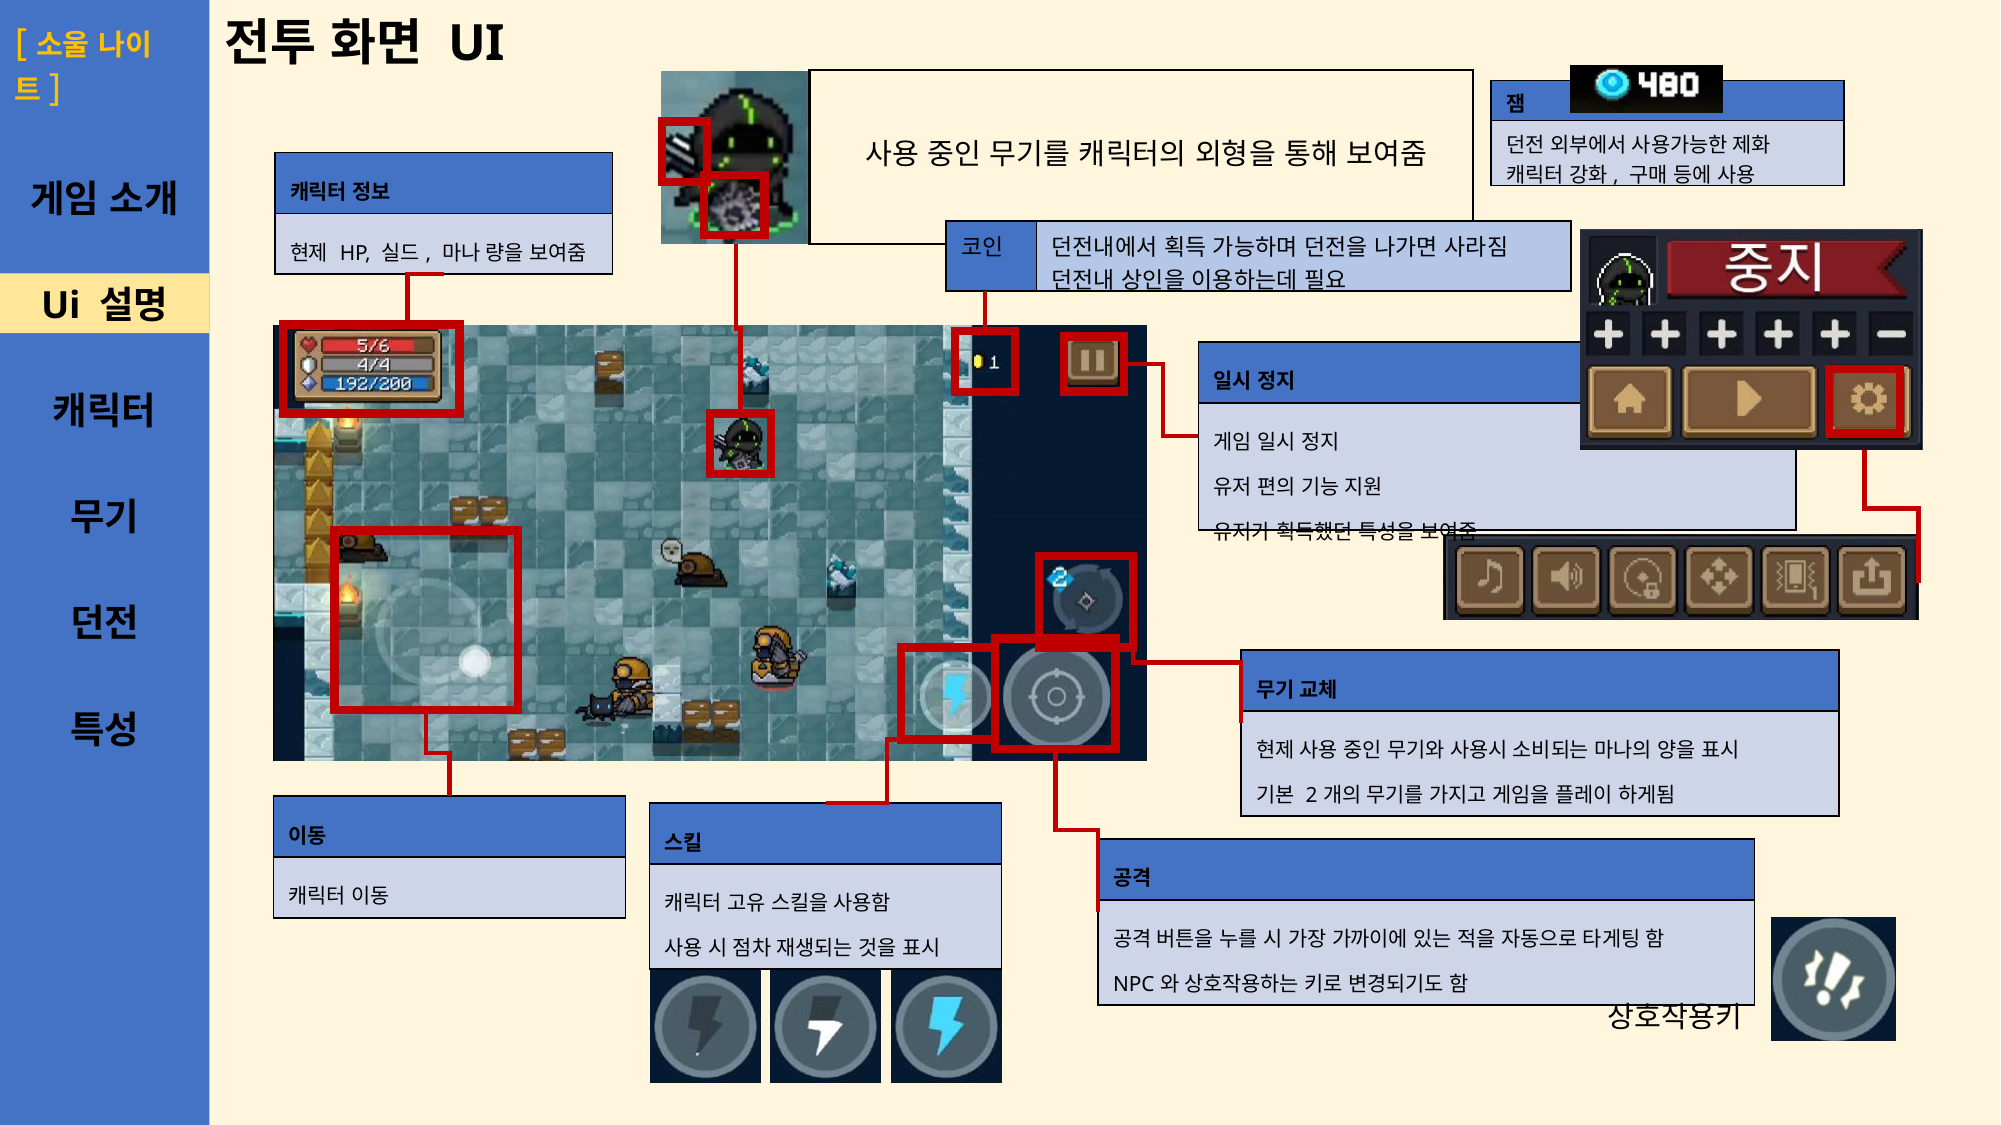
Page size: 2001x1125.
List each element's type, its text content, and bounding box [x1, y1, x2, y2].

table_cell 게임 일시 정지 유저 편의 기능 지원 유저가 획득했던 특성을 보여줌 [1199, 404, 1795, 529]
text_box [995, 808, 1159, 852]
table_cell 던전 외부에서 사용가능한 제화 캐릭터 강화, 구매 등에 사용 [1492, 121, 1843, 185]
table_header 스킬 [650, 804, 1001, 863]
table_header 던전내에서 획득 가능하며 던전을 나가면 사라짐 던전내 상인을 이용하는데 필요 [1037, 222, 1570, 290]
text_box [1132, 601, 1241, 724]
table_header 일시 정지 [1199, 343, 1580, 402]
table_cell 캐릭터 고유 스킬을 사용함 사용 시 점차 재생되는 것을 표시 [650, 865, 1001, 968]
table_header 잼 [1492, 81, 1843, 120]
picture [1443, 534, 1919, 632]
text_box 게임 소개 [0, 167, 210, 227]
table_cell 현제 사용 중인 무기와 사용시 소비되는 마나의 양을 표시 기본 2개의 무기를 가지고 게임을 플레이 하게됨 [1242, 712, 1838, 815]
text_box 무기 [0, 485, 210, 546]
table_cell 캐릭터 이동 [274, 858, 625, 917]
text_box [854, 710, 919, 833]
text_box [1816, 481, 1967, 536]
text_box [808, 69, 1474, 245]
picture [661, 71, 810, 244]
text_box 던전 [0, 591, 210, 652]
picture [1580, 229, 1923, 450]
text_box 특성 [0, 698, 210, 759]
text_box Ui 설명 [0, 273, 210, 334]
table_header 이동 [274, 797, 625, 856]
picture [1570, 65, 1723, 113]
title 전투 화면 UI [209, 10, 1935, 71]
table_header 코인 [947, 222, 1036, 290]
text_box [382, 263, 433, 336]
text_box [1592, 917, 1896, 1052]
table_cell 현제 HP, 실드, 마나 량을 보여줌 [276, 214, 612, 273]
text_box 캐릭터 [0, 379, 210, 440]
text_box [649, 970, 1002, 1083]
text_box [1124, 364, 1199, 434]
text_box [394, 741, 481, 765]
table_cell 공격 버튼을 누를 시 가장 가까이에 있는 적을 자동으로 타게팅 함 NPC와 상호작용하는 키로 변경되기도 함 [1099, 901, 1754, 1004]
table_header 공격 [1100, 840, 1754, 899]
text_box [653, 326, 823, 331]
picture [273, 325, 1147, 761]
table_header 캐릭터 정보 [276, 153, 612, 213]
table_header 무기 교체 [1242, 651, 1838, 710]
